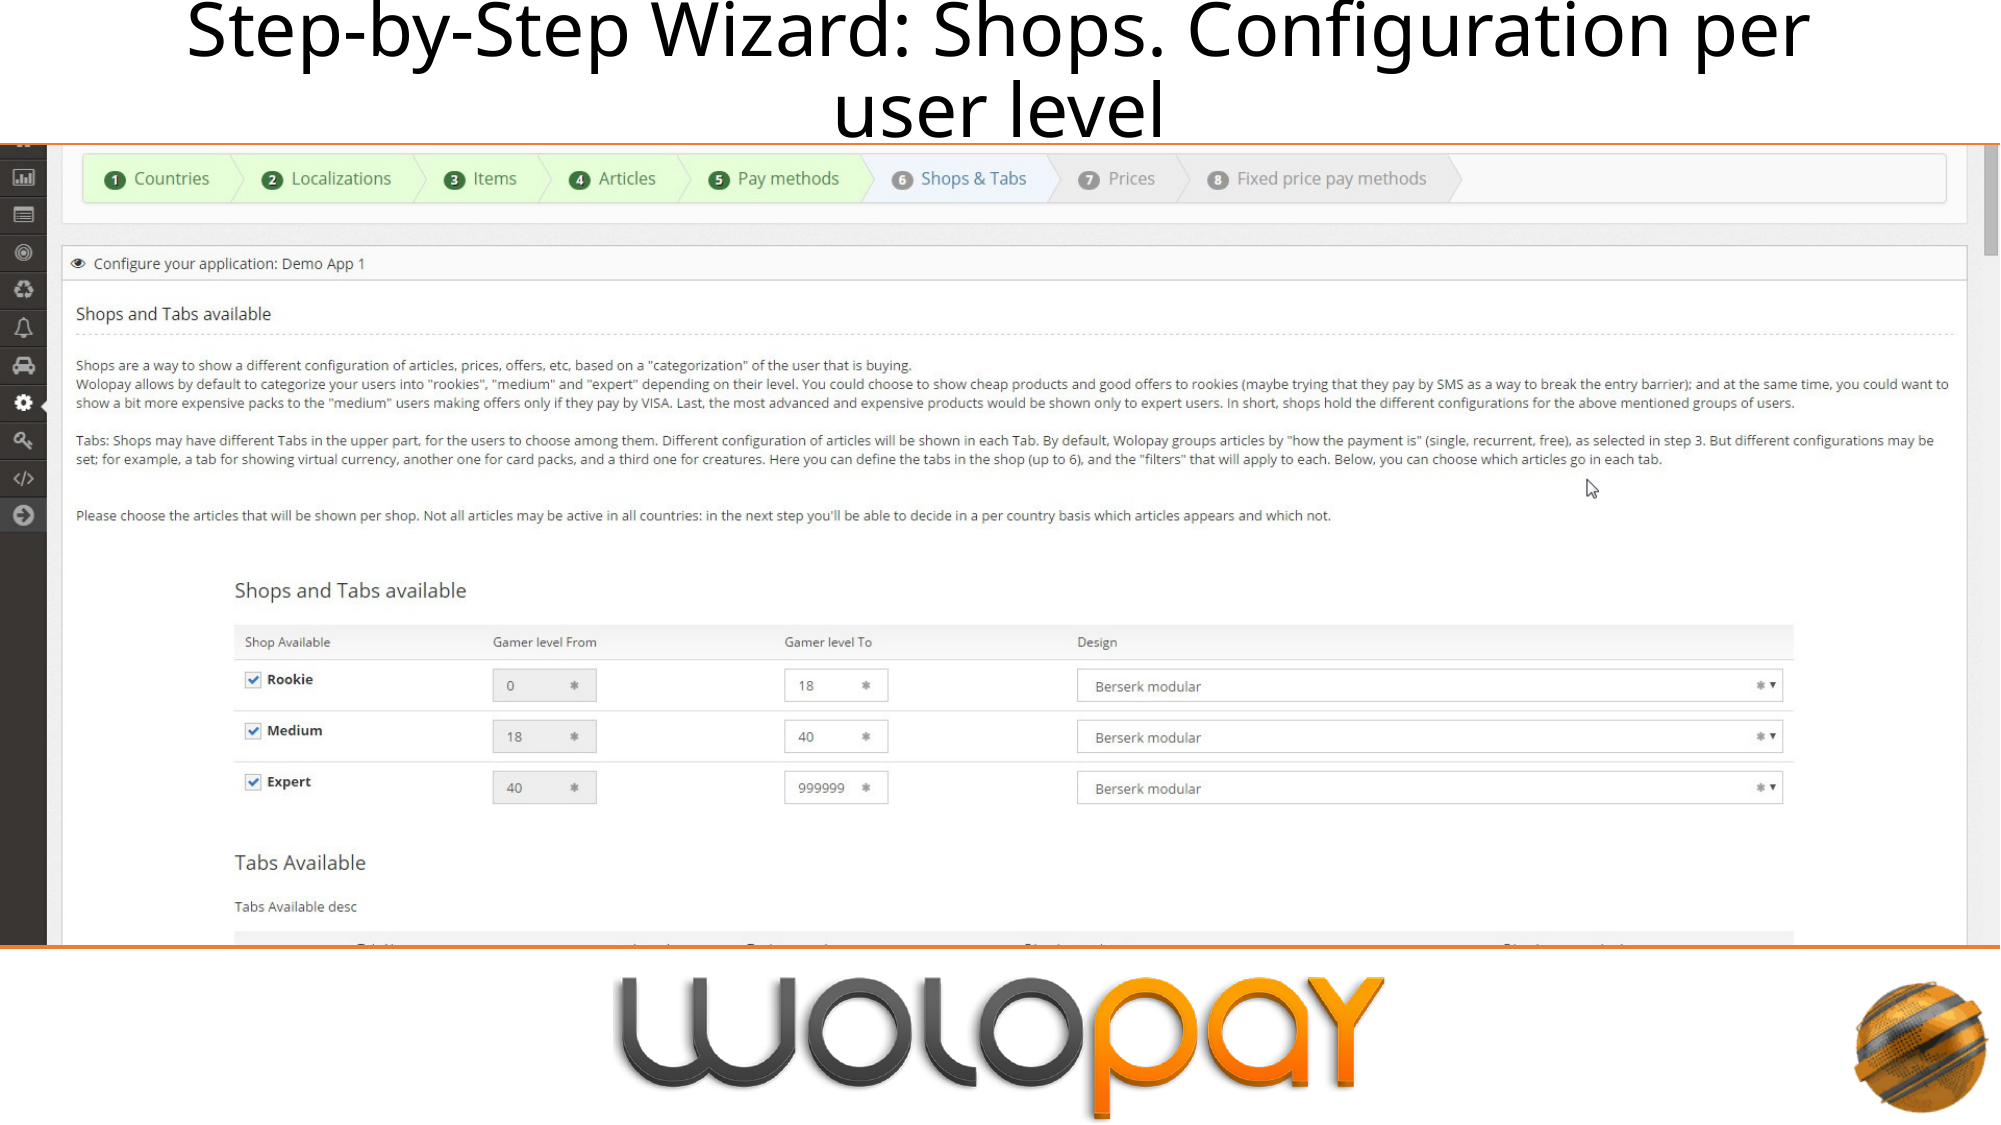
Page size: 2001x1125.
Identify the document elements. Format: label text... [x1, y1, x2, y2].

picture [1843, 968, 2000, 1125]
picture [613, 974, 1387, 1125]
title Step-by-Step Wizard: Shops. Configuration per user level [120, 0, 1880, 145]
picture [0, 145, 2000, 945]
